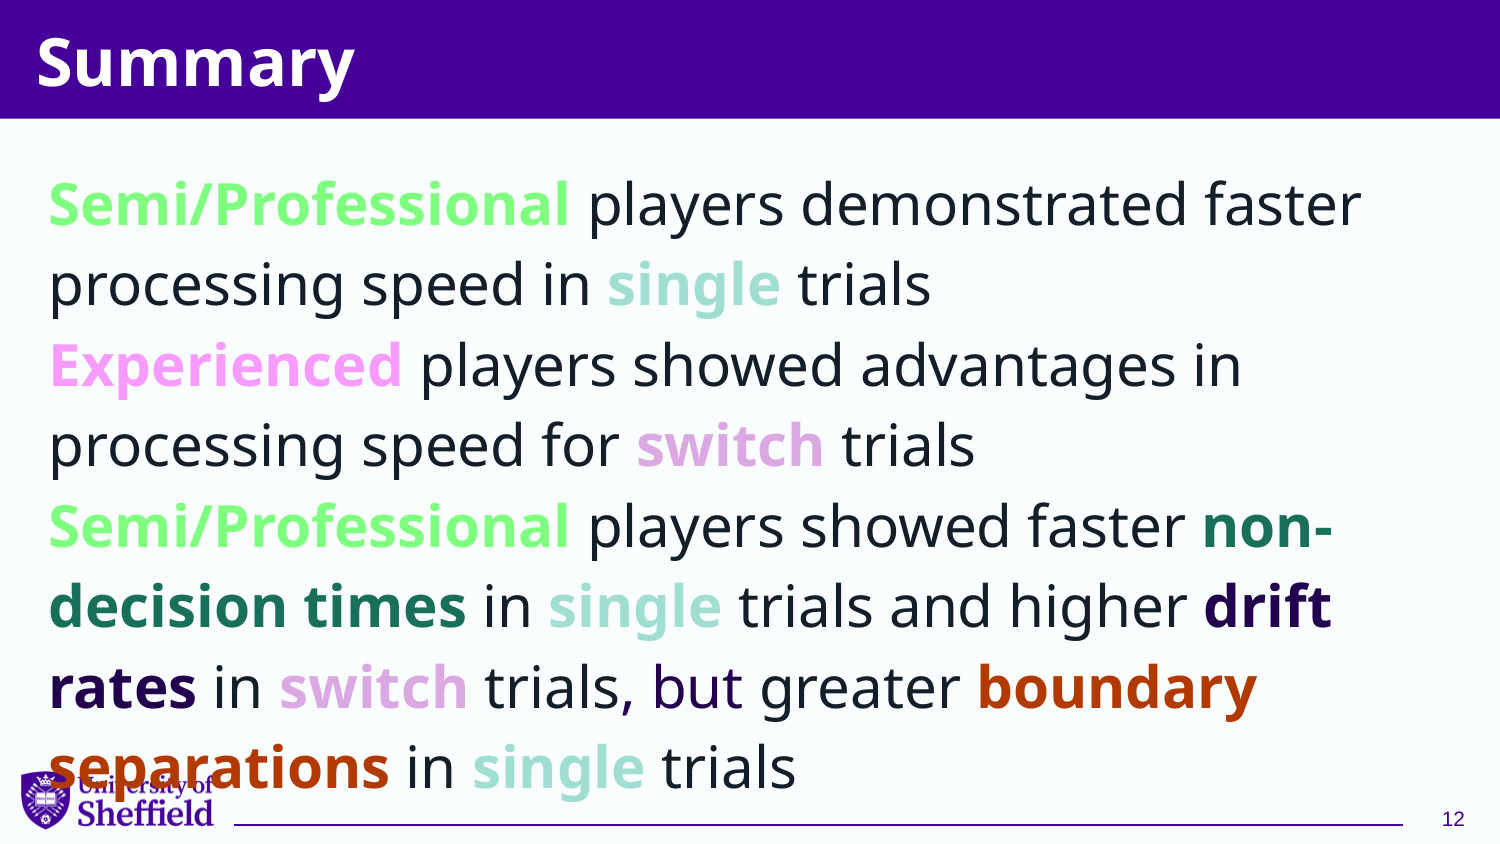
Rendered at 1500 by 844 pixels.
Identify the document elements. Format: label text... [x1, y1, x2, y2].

picture [21, 820, 214, 830]
list Semi/Professional players demonstrated faster processing speed in single trials Experienced players showed advantages in processing speed for switch trials Semi/Professional players showed faster non-decision times in single trials and higher drift rates in switch trials, but greater boundary separations in single trials [21, 141, 1468, 820]
title Summary [21, 12, 1366, 107]
slide_number 12 [1402, 786, 1480, 844]
